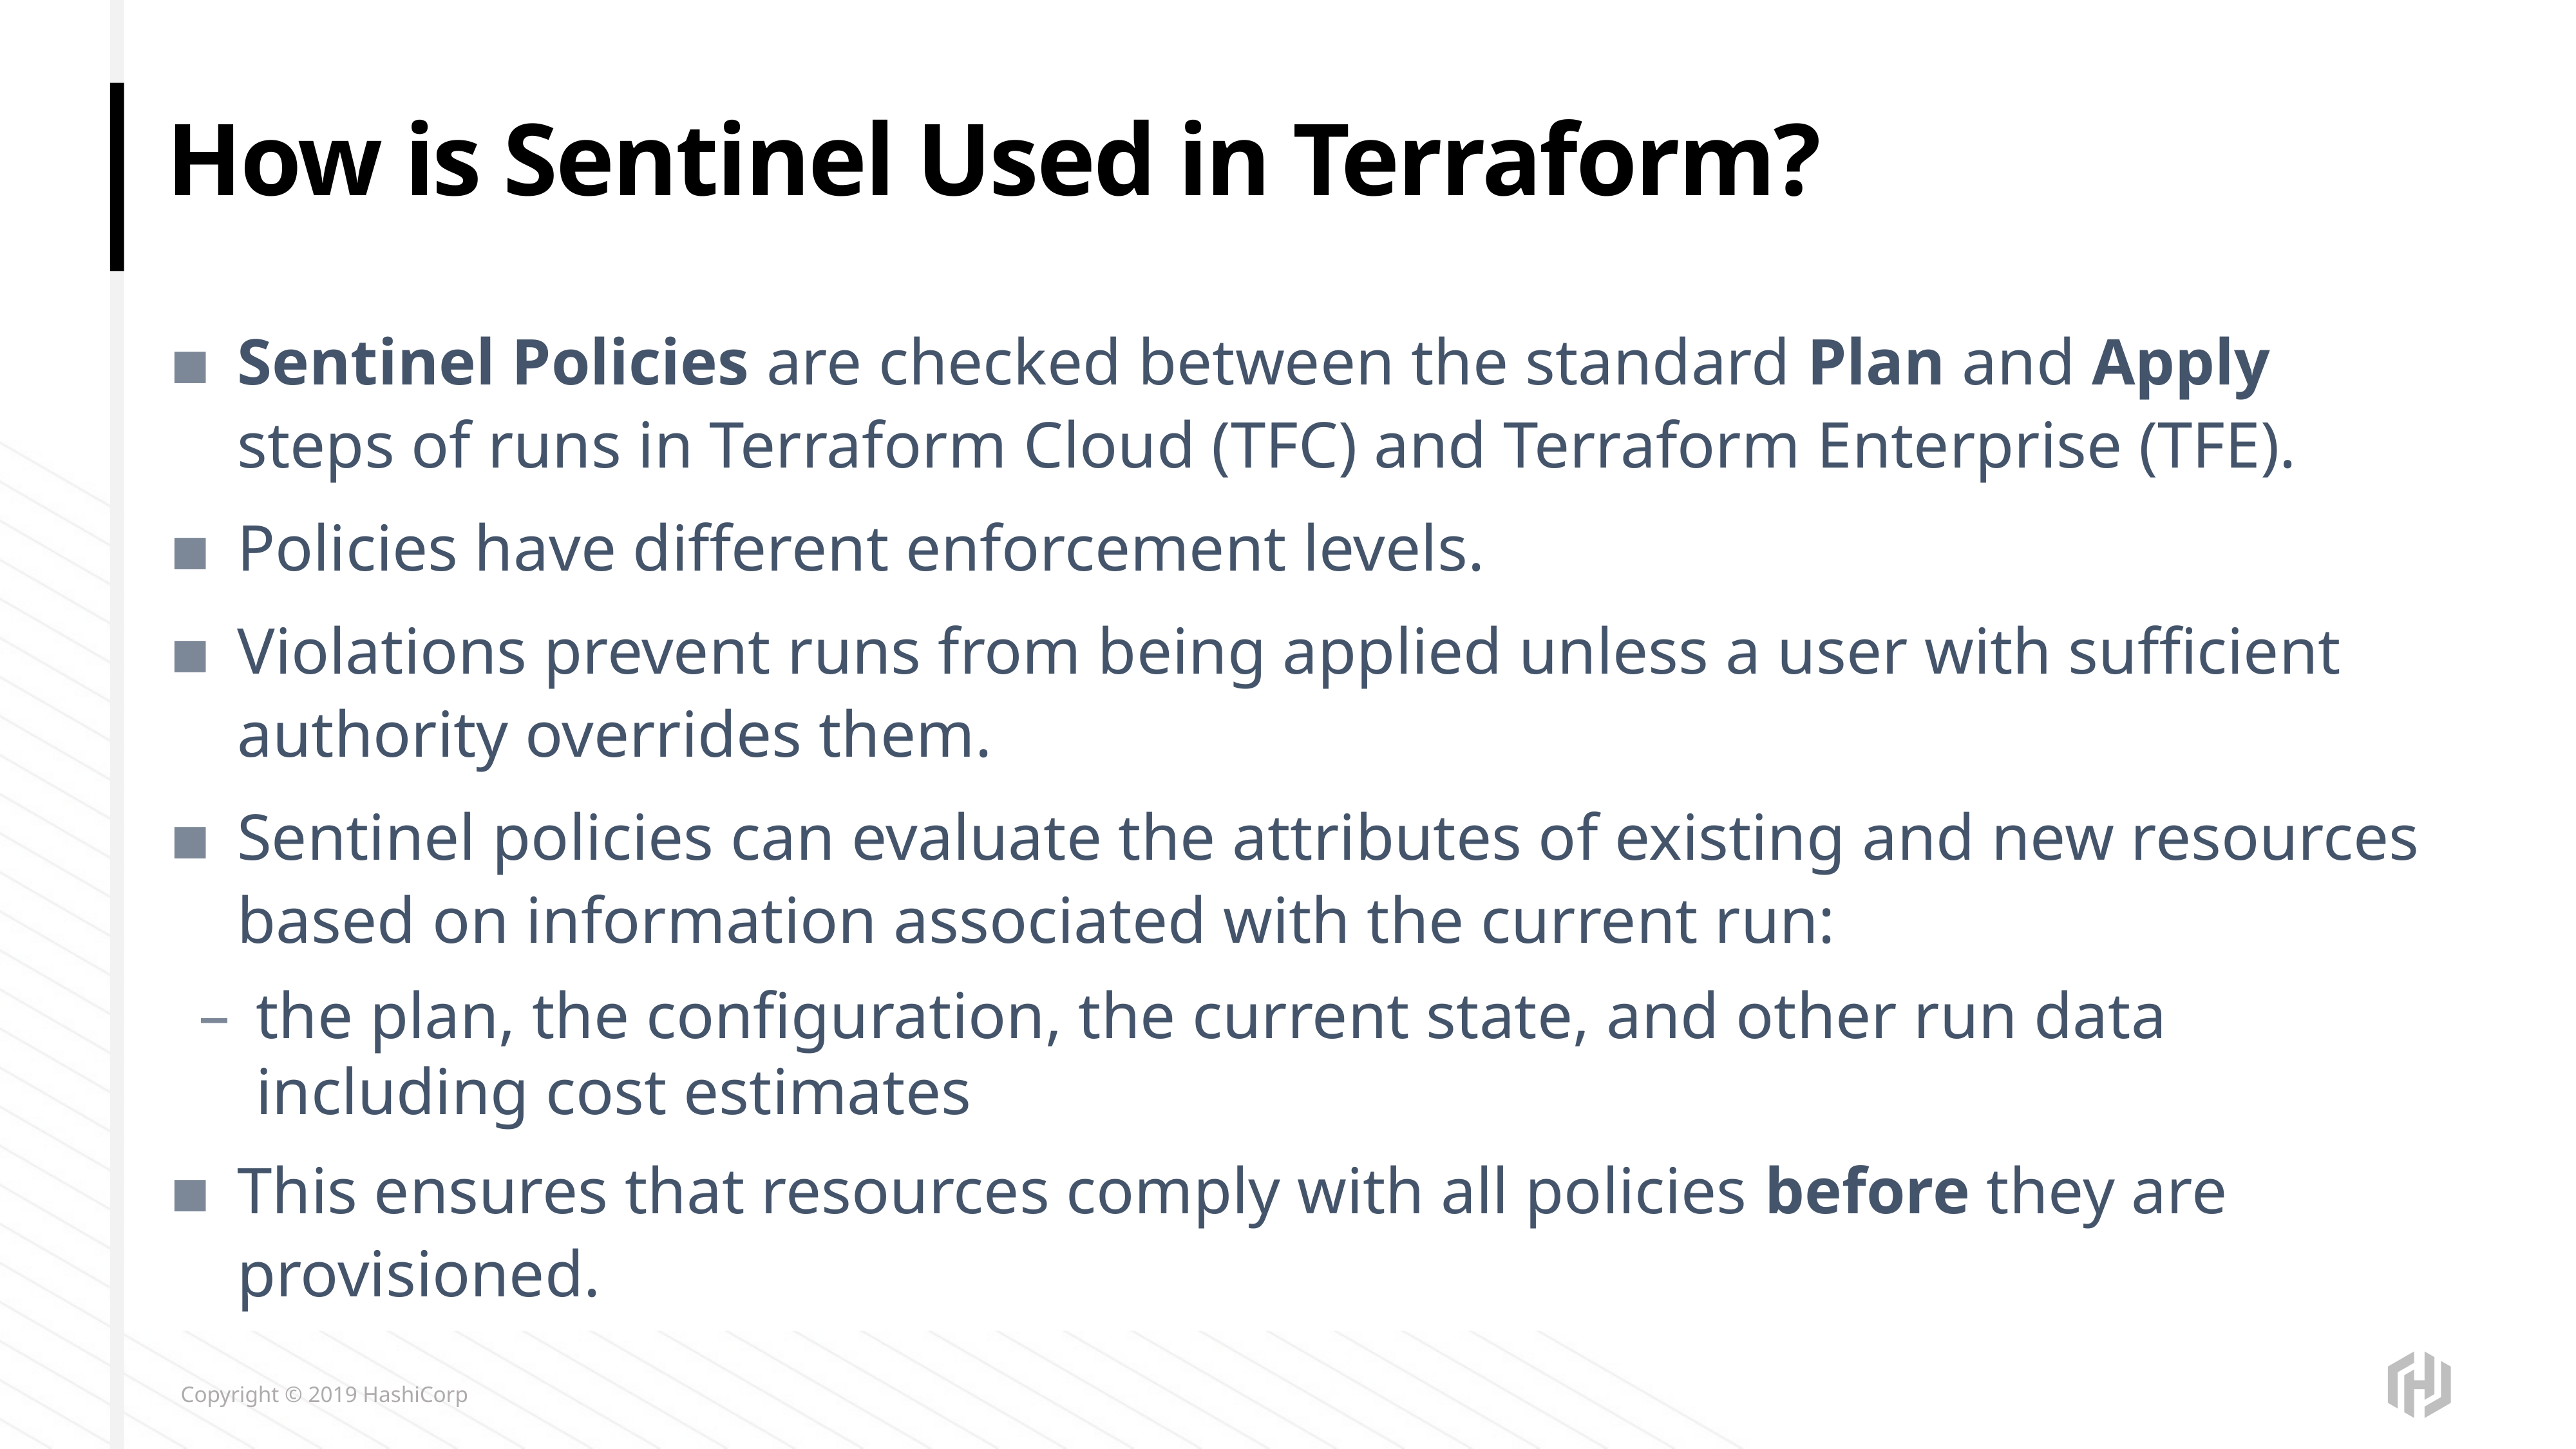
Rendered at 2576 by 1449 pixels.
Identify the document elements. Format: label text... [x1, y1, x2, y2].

title How is Sentinel Used in Terraform? [152, 81, 2452, 272]
list Sentinel Policies are checked between the standard Plan and Apply steps of runs in Terraform Cloud (TFC) and Terraform Enterprise (TFE). Policies have different enforcement levels. Violations prevent runs from being applied unless a user with sufficient authority overrides them. Sentinel policies can evaluate the attributes of existing and new resources based on information associated with the current run: the plan, the configuration, the current state, and other run data including cost estimates This ensures that resources comply with all policies before they are provisioned. [152, 300, 2452, 1331]
